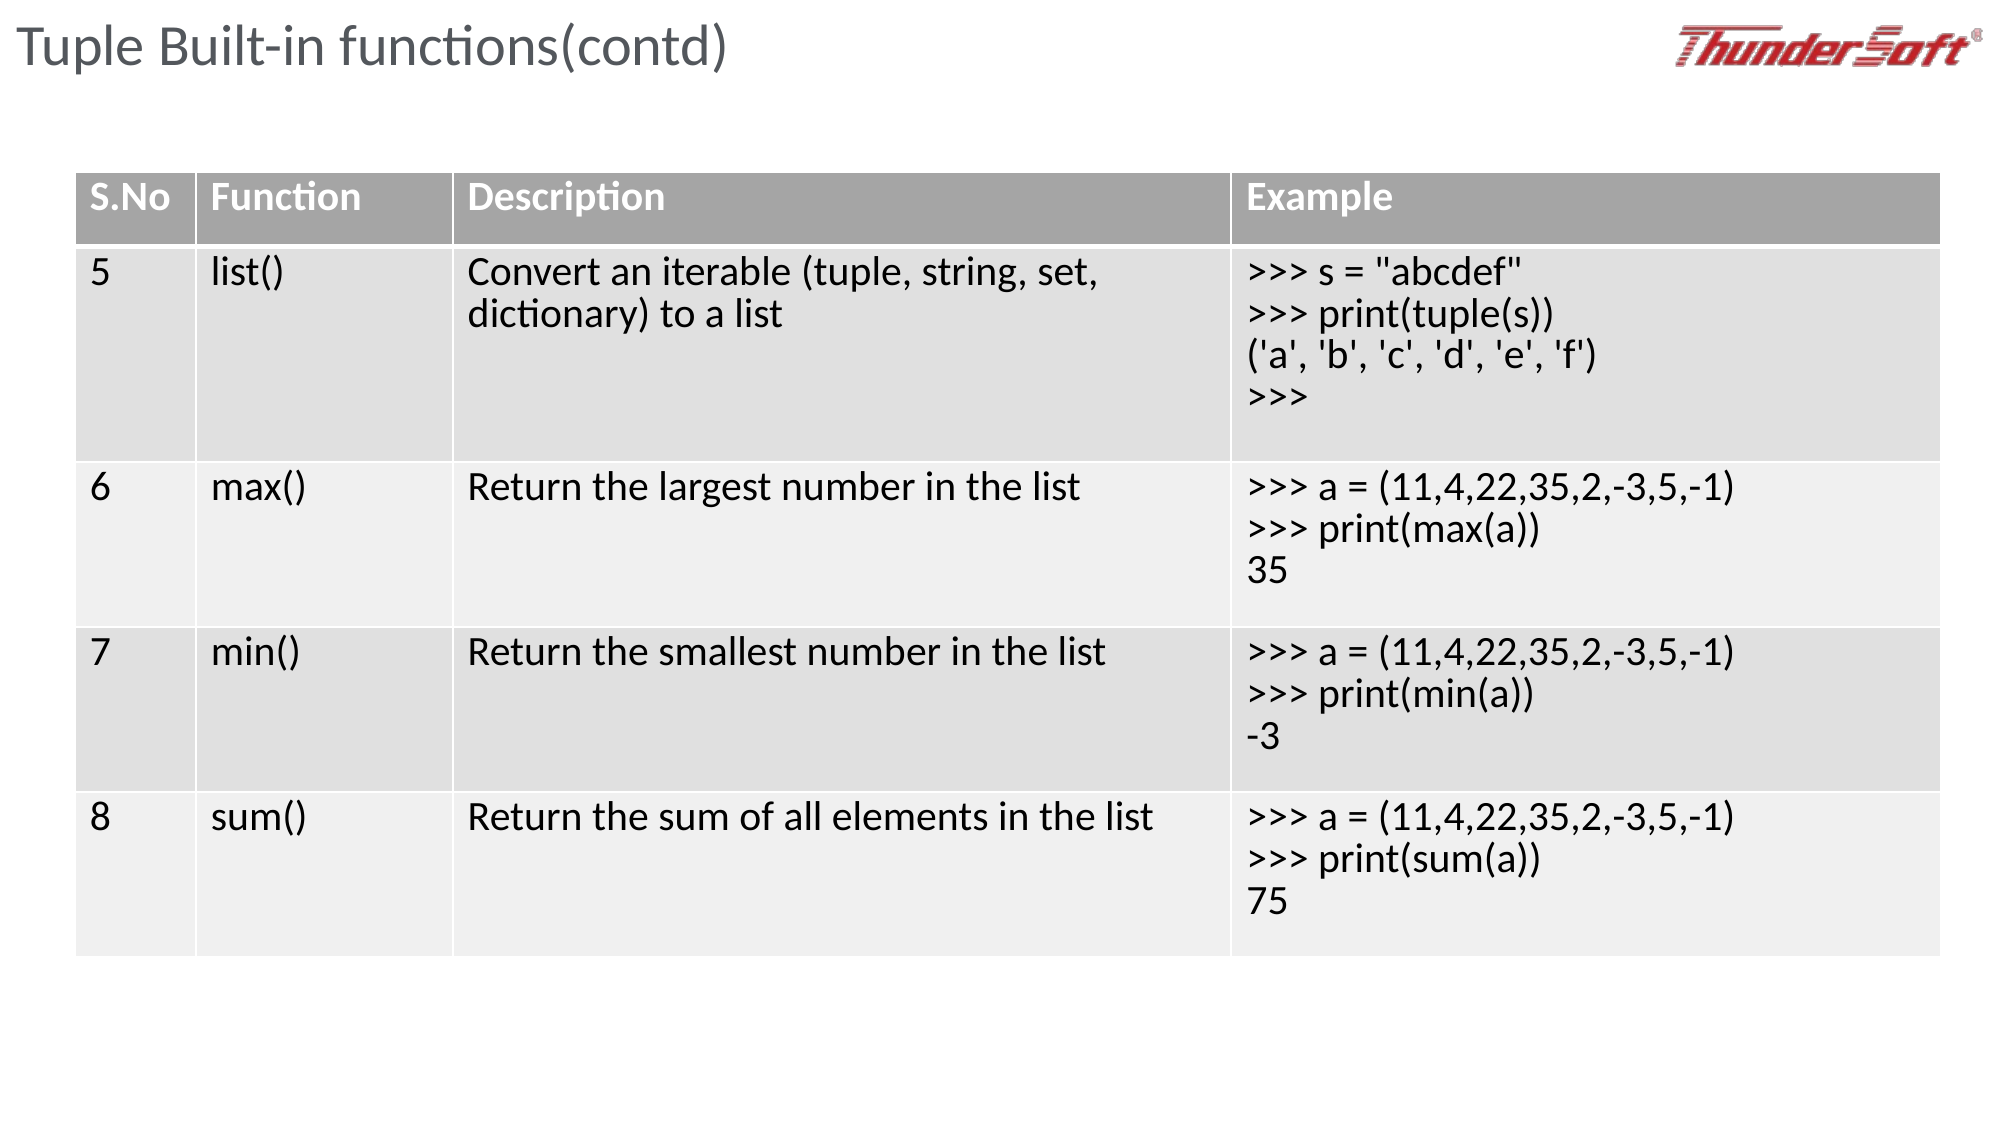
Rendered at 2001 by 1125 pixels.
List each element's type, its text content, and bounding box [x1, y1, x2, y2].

table_cell >>> s = "abcdef" >>> print(tuple(s)) ('a', 'b', 'c', 'd', 'e', 'f') >>> [1232, 249, 1940, 461]
table_header Example [1232, 173, 1940, 244]
picture [1670, 13, 2000, 86]
table_cell >>> a = (11,4,22,35,2,-3,5,-1) >>> print(min(a)) -3 [1232, 628, 1940, 791]
table_cell Return the smallest number in the list [454, 628, 1230, 791]
table_cell 5 [76, 249, 195, 461]
table_cell >>> a = (11,4,22,35,2,-3,5,-1) >>> print(max(a)) 35 [1232, 463, 1940, 626]
table_cell max() [197, 463, 452, 626]
table_header S.No [76, 173, 195, 244]
table_header Function [197, 173, 452, 244]
table_cell sum() [197, 793, 452, 956]
table_cell Return the largest number in the list [454, 463, 1230, 626]
table_cell min() [197, 628, 452, 791]
table_header Description [454, 173, 1230, 244]
table_cell 7 [76, 628, 195, 791]
text_box Tuple Built-in functions(contd) [2, 0, 745, 85]
table_cell 8 [76, 793, 195, 956]
table_cell >>> a = (11,4,22,35,2,-3,5,-1) >>> print(sum(a)) 75 [1232, 793, 1940, 956]
table_cell Convert an iterable (tuple, string, set, dictionary) to a list [454, 249, 1230, 461]
table_cell 6 [76, 463, 195, 626]
table_cell list() [197, 249, 452, 461]
table_cell Return the sum of all elements in the list [454, 793, 1230, 956]
